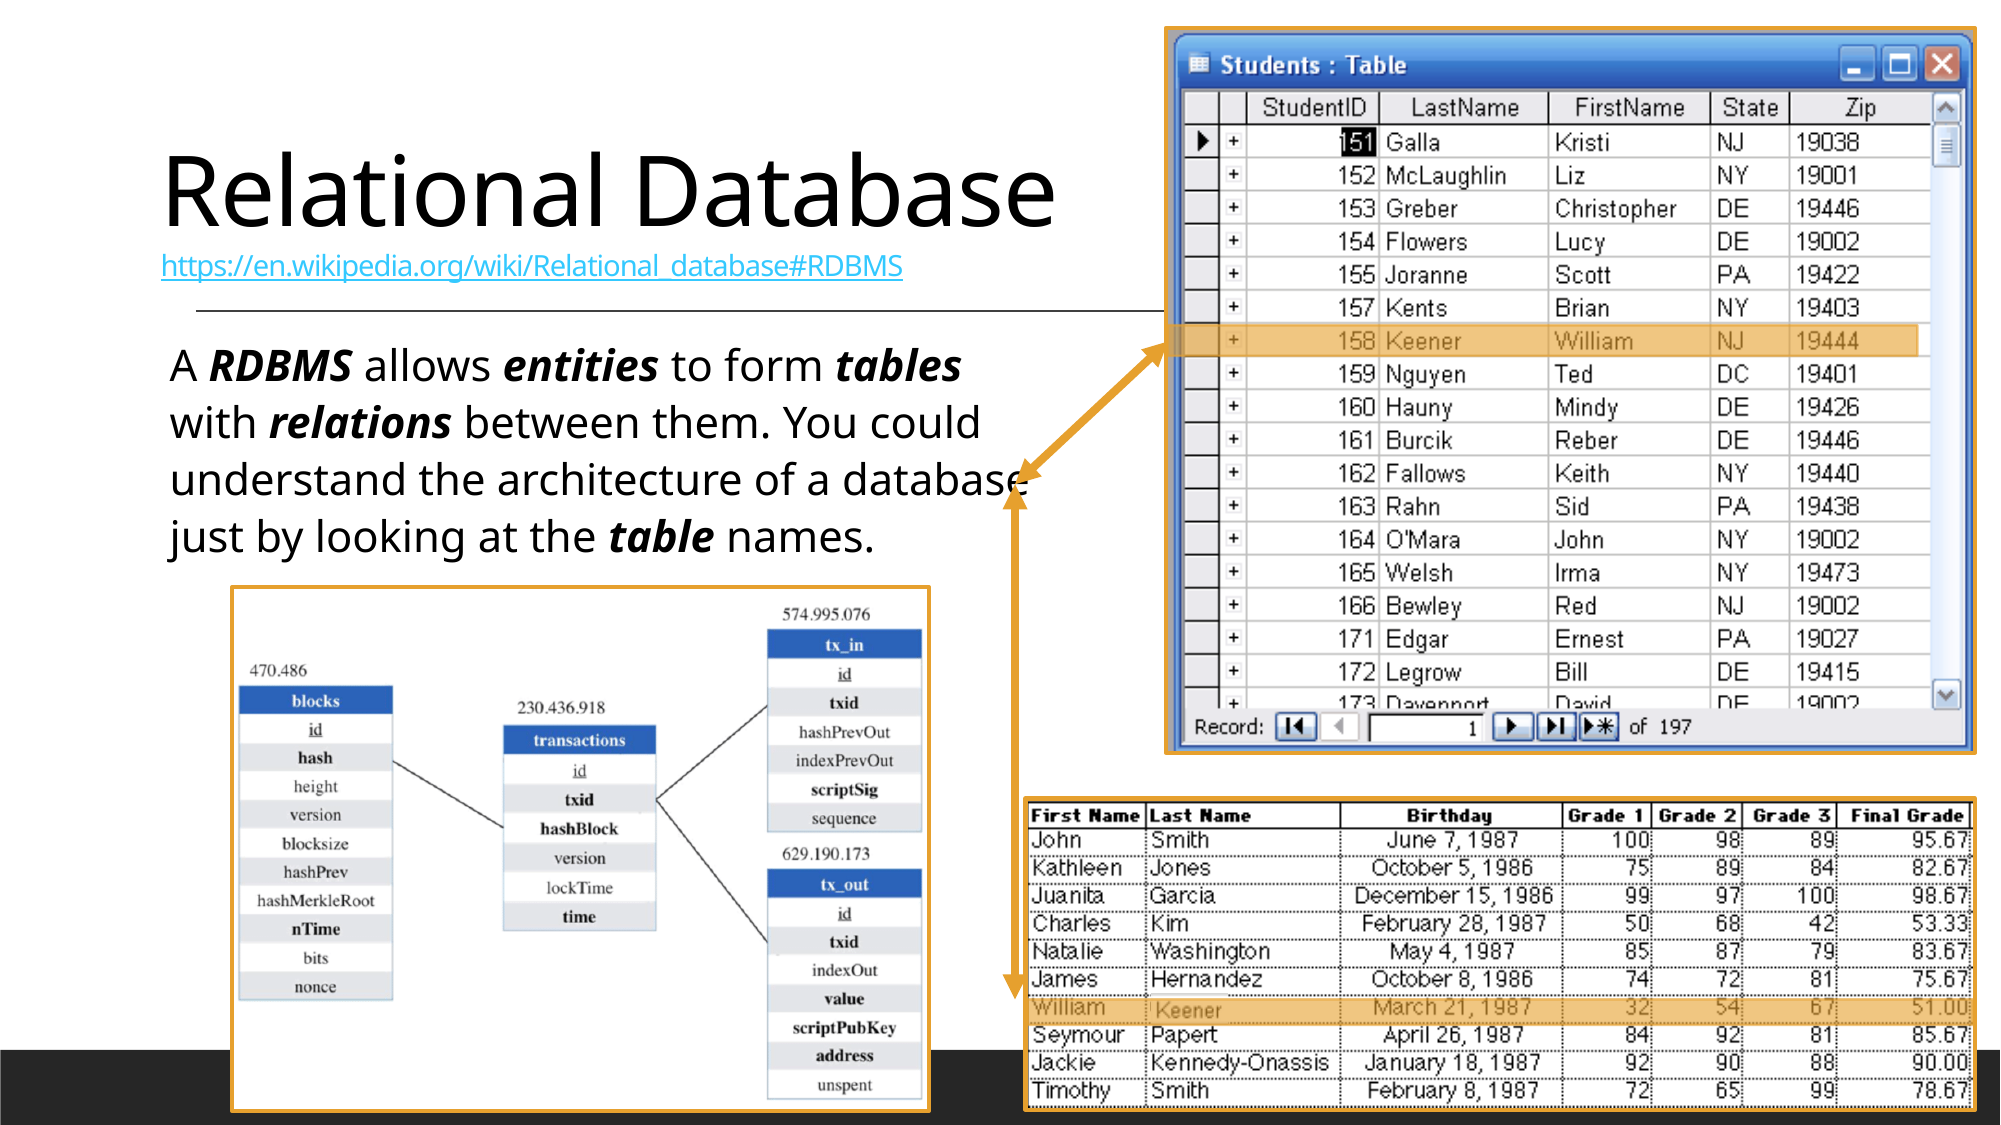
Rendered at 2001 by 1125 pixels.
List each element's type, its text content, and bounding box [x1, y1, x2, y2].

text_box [1014, 340, 1169, 485]
title Relational Database https://en.wikipedia.org/wiki/Relational_database#RDBMS [145, 47, 1164, 292]
picture [233, 588, 928, 1110]
picture [1026, 800, 1974, 1109]
picture [1167, 29, 1974, 752]
list A RDBMS allows entities to form tables with relations between them. You could understand the architecture of a database just by looking at the table names. [169, 314, 1036, 580]
